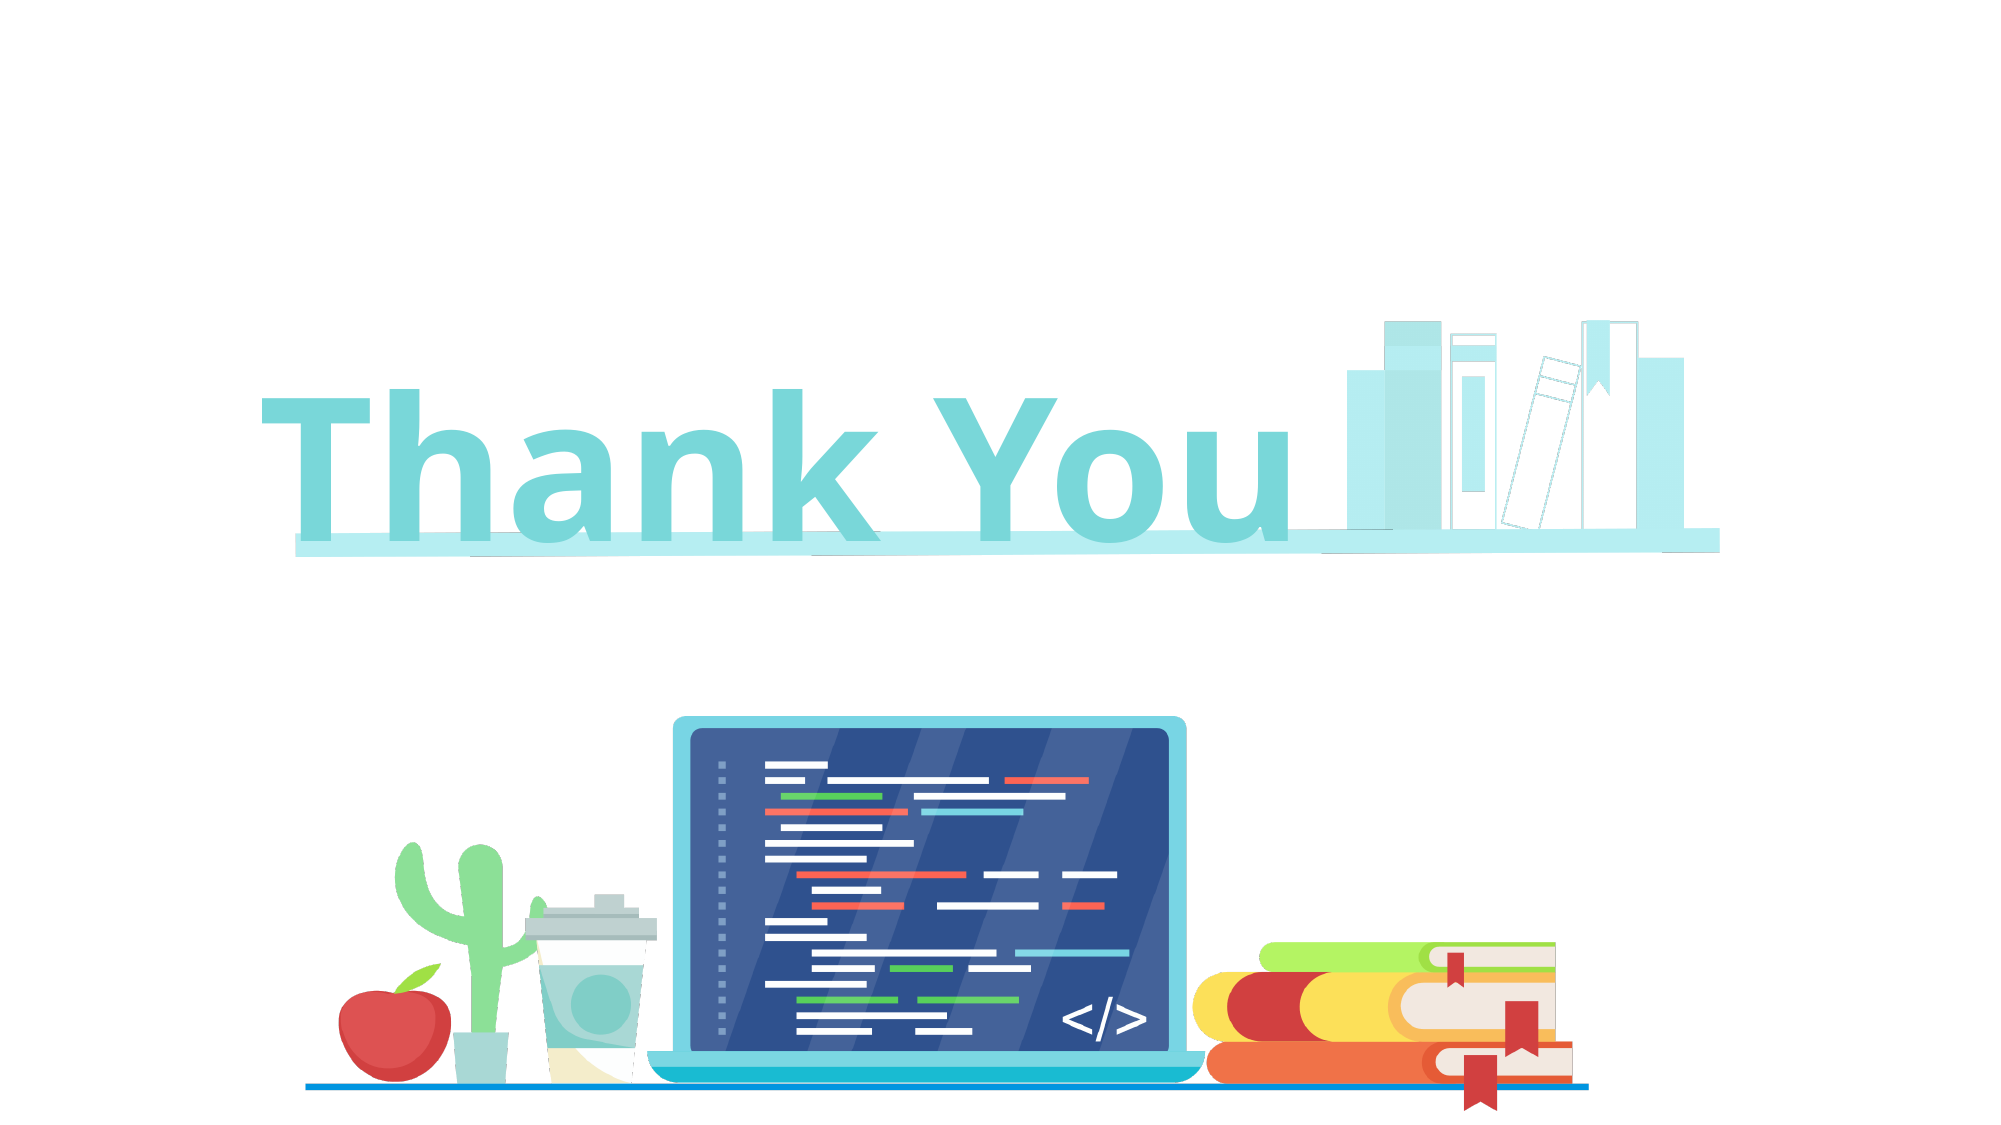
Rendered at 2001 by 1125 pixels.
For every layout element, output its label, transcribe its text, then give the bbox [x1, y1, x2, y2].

picture [277, 320, 1738, 557]
picture [305, 716, 1589, 1111]
text_box Thank You [244, 334, 1483, 590]
